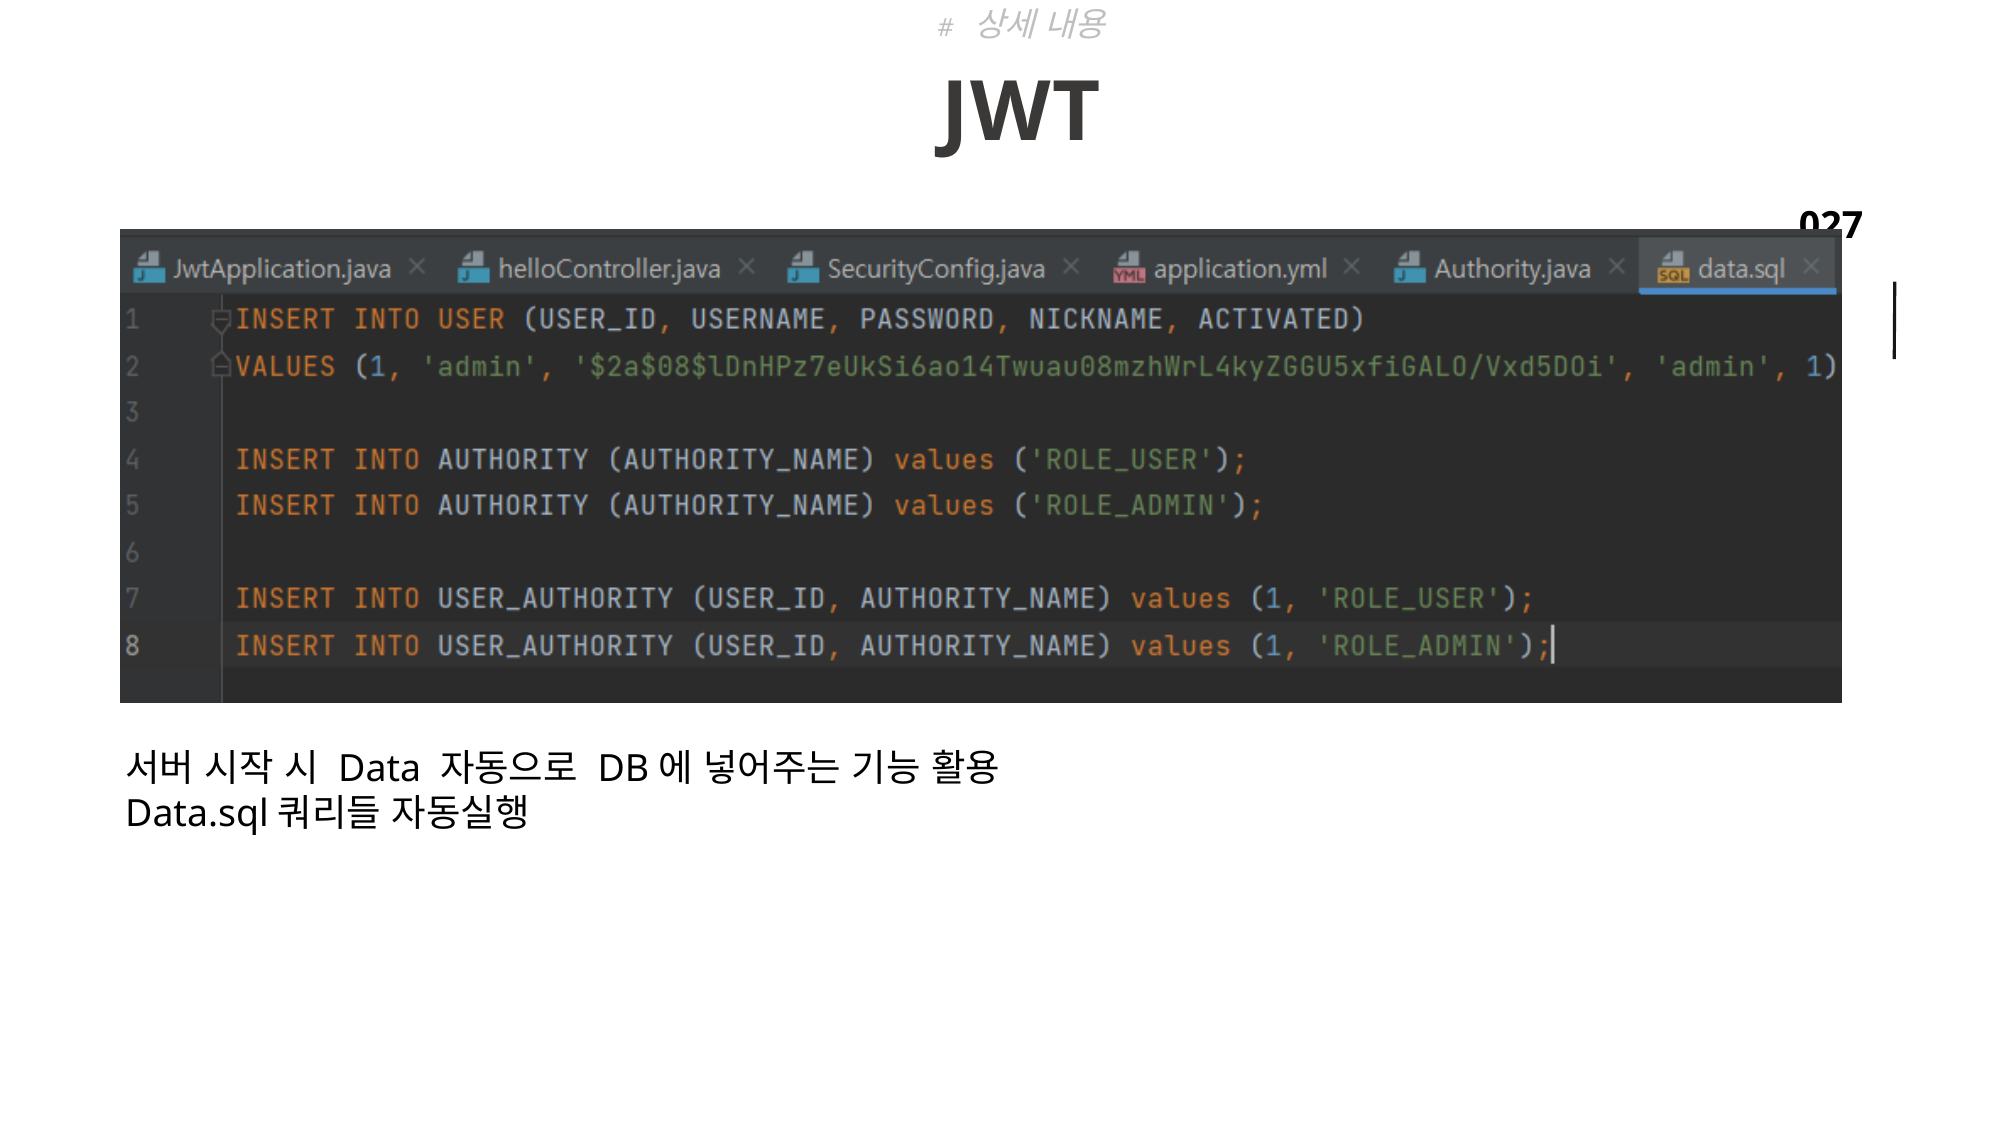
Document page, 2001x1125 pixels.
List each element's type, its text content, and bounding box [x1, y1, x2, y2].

text_box JWT [370, 61, 1672, 196]
picture [120, 229, 1842, 703]
text_box 서버 시작 시 Data 자동으로 DB에 넣어주는 기능 활용 Data.sql쿼리들 자동실행 [110, 737, 1326, 842]
text_box # 상세 내용 [696, 0, 1346, 62]
